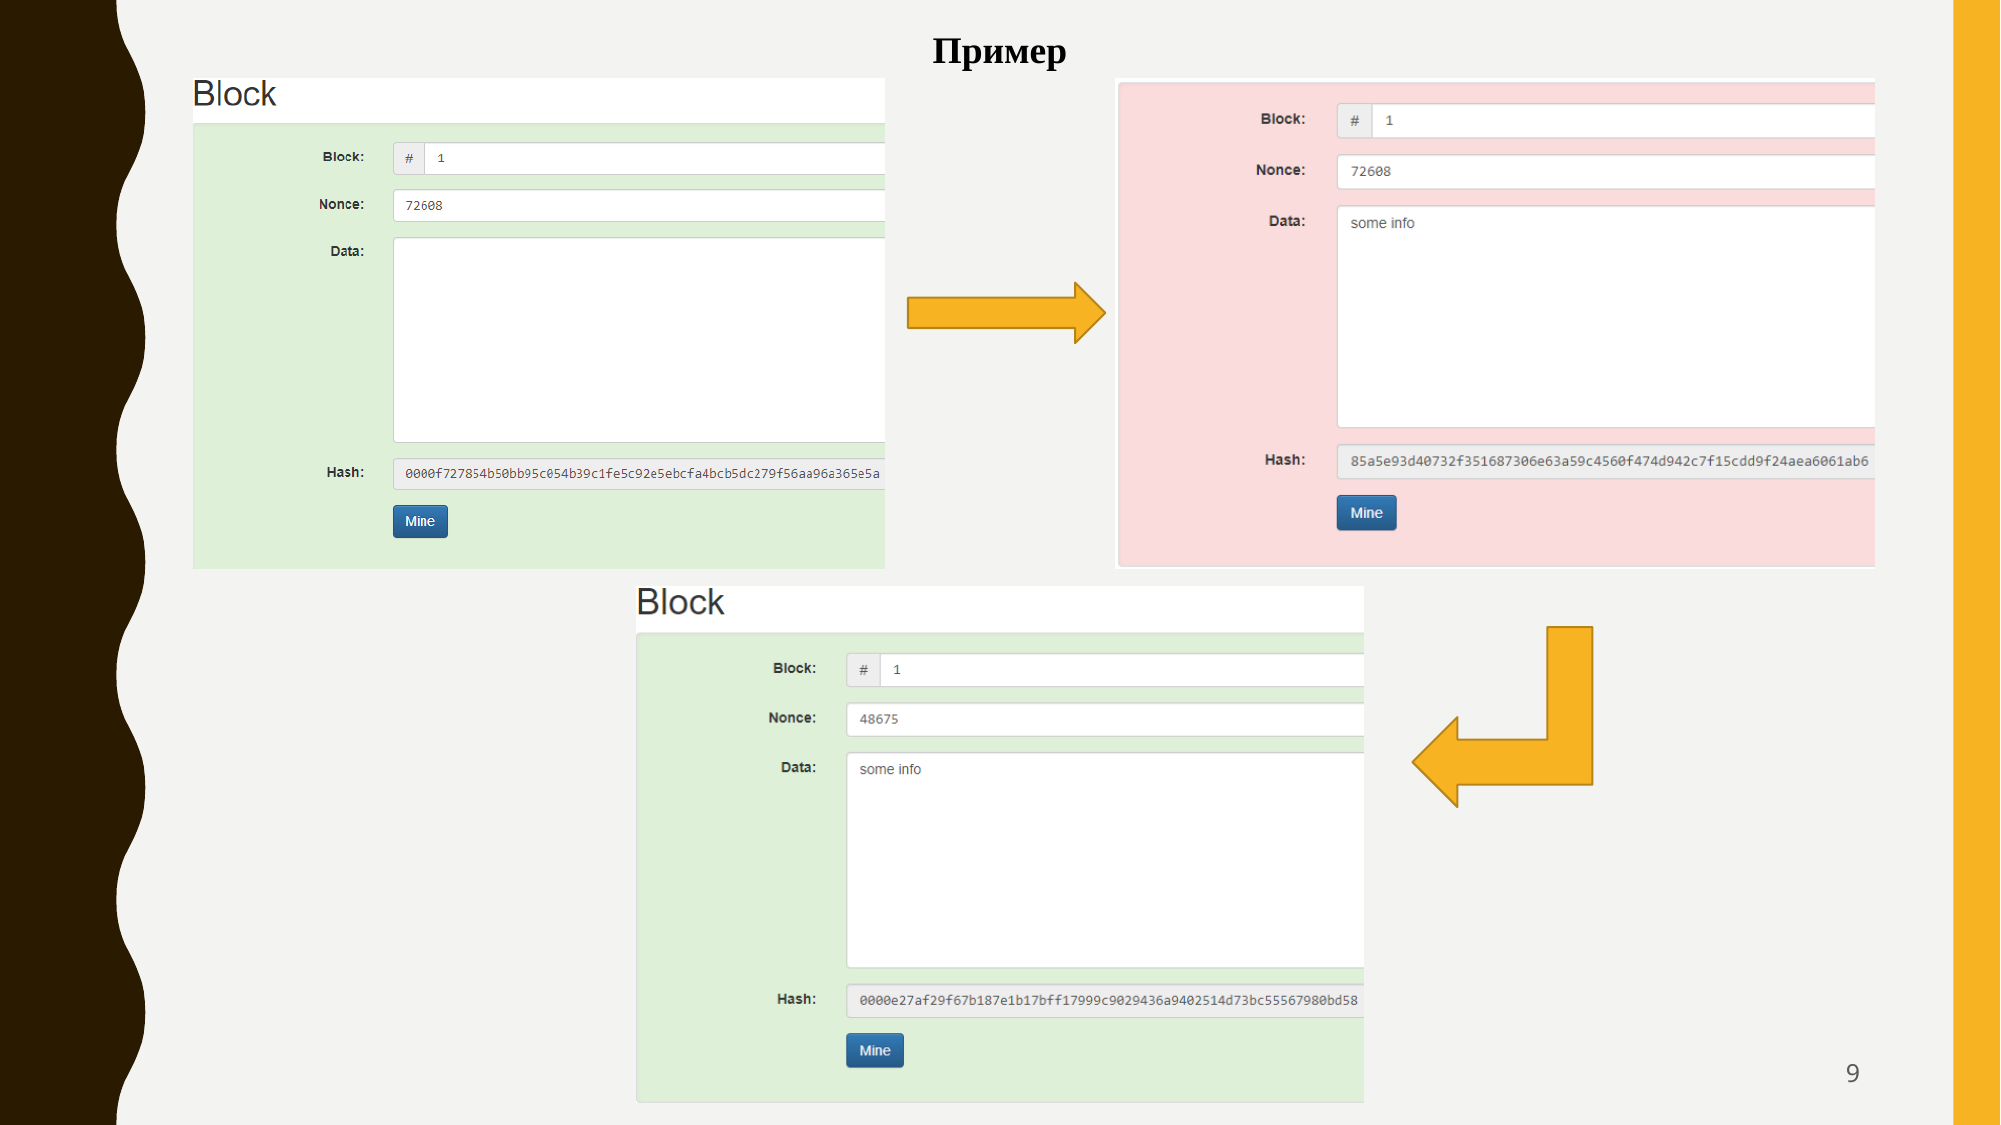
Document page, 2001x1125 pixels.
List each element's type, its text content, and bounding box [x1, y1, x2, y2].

text_box [906, 281, 1107, 345]
picture [1115, 78, 1875, 569]
picture [193, 78, 885, 569]
text_box [1411, 626, 1594, 809]
slide_number 9 [1412, 1045, 1875, 1103]
picture [636, 586, 1364, 1103]
text_box Пример [0, 18, 2000, 78]
